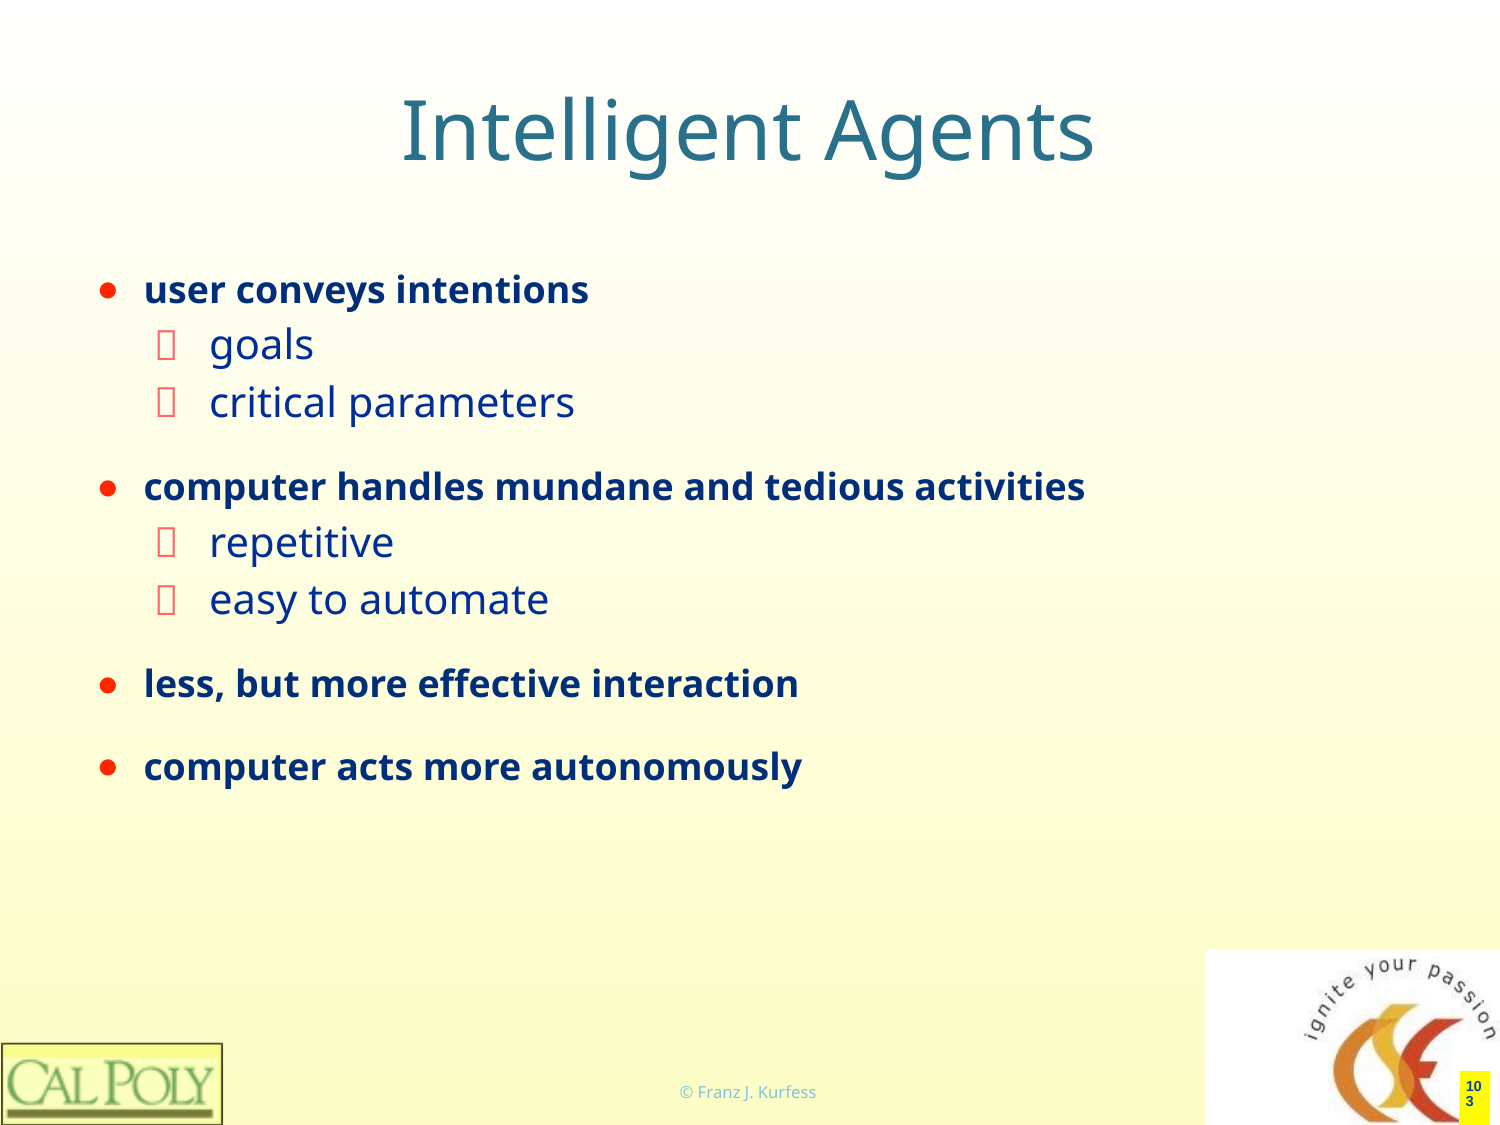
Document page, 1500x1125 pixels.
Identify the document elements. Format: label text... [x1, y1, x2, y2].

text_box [1, 1043, 223, 1125]
list user conveys intentions goals critical parameters computer handles mundane and tedious activities repetitive easy to automate less, but more effective interaction computer acts more autonomously [90, 264, 1410, 1048]
title Intelligent Agents [90, 0, 1410, 255]
slide_number ‹#› [1459, 1070, 1491, 1125]
picture [1206, 950, 1500, 1125]
